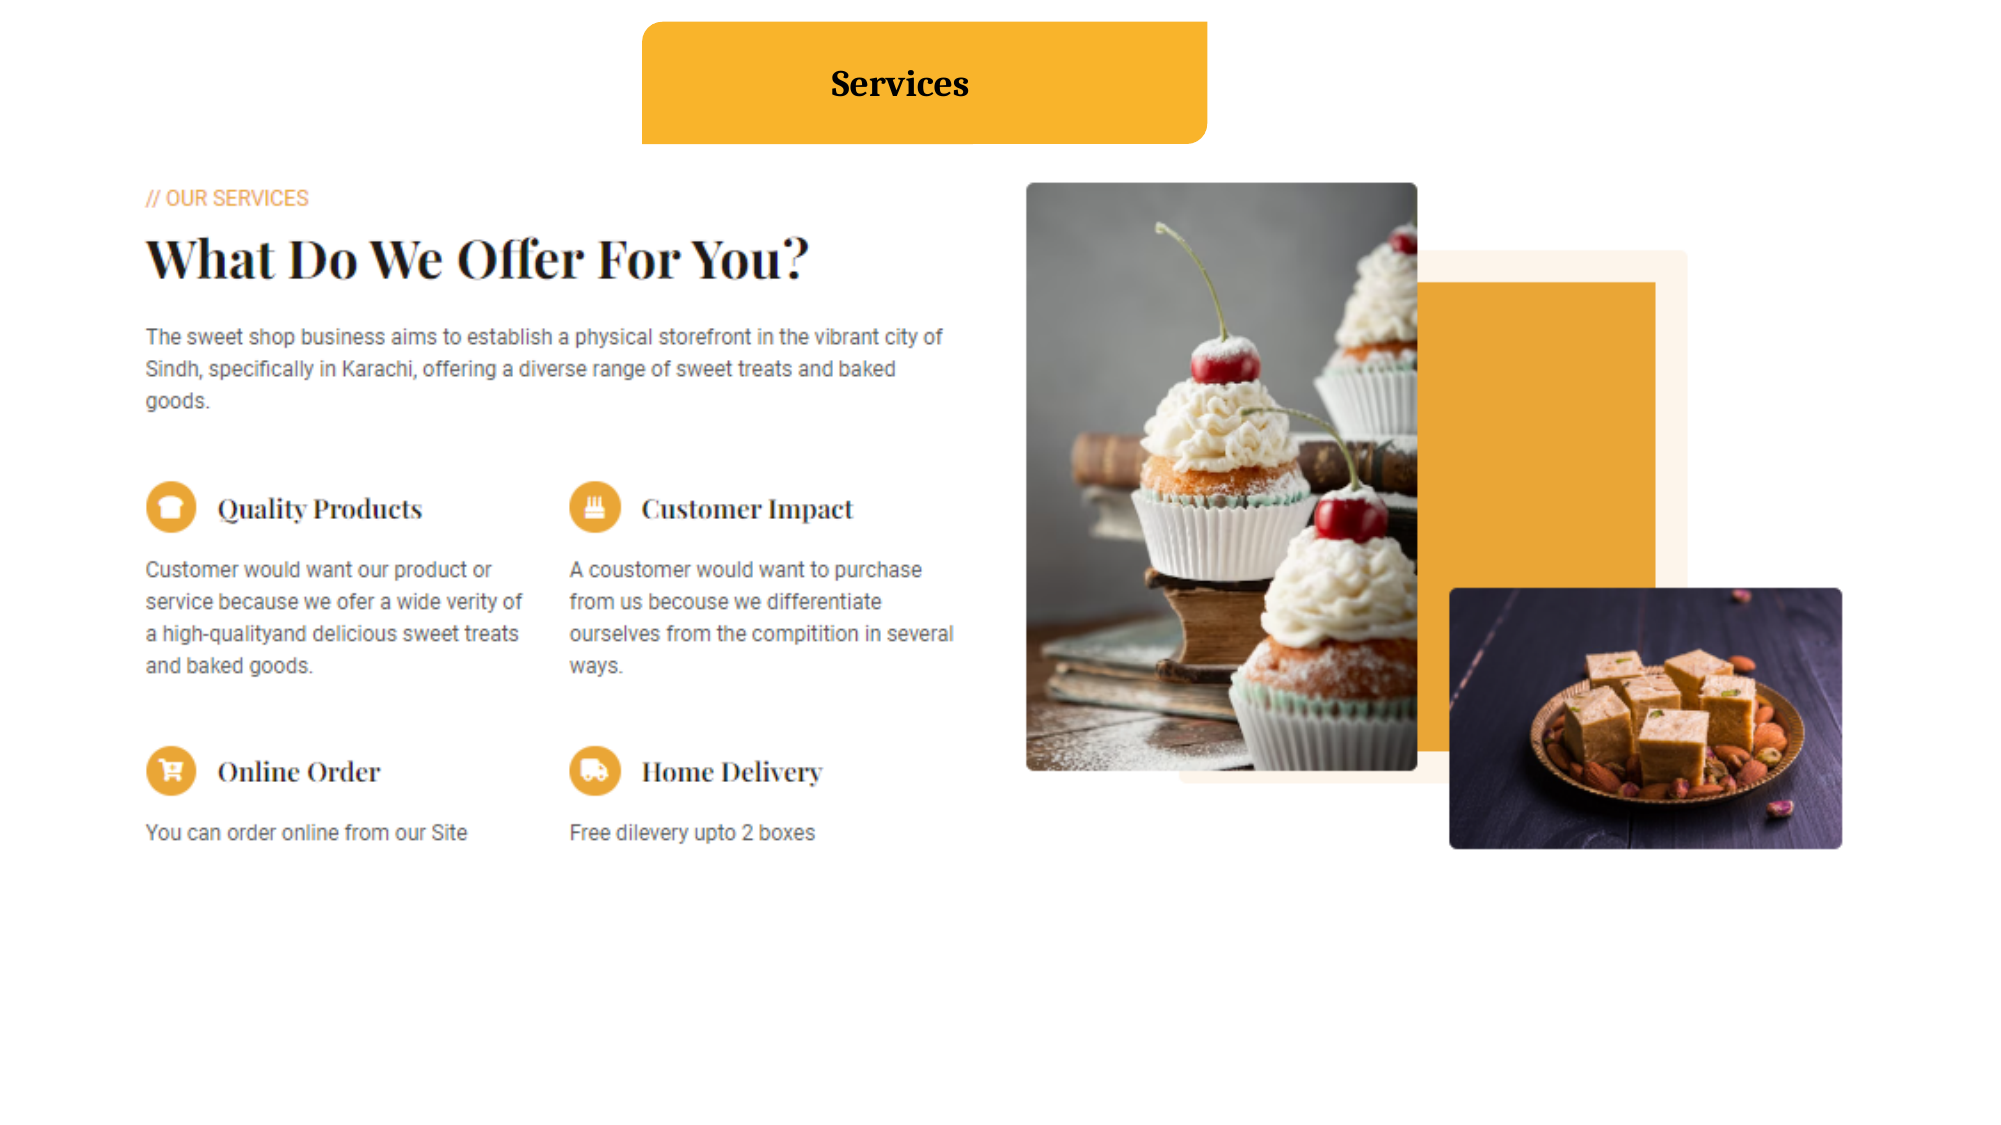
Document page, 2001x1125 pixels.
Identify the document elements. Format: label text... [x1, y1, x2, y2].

text_box Services [656, 51, 1145, 112]
picture [81, 144, 1919, 981]
text_box [641, 20, 1209, 144]
